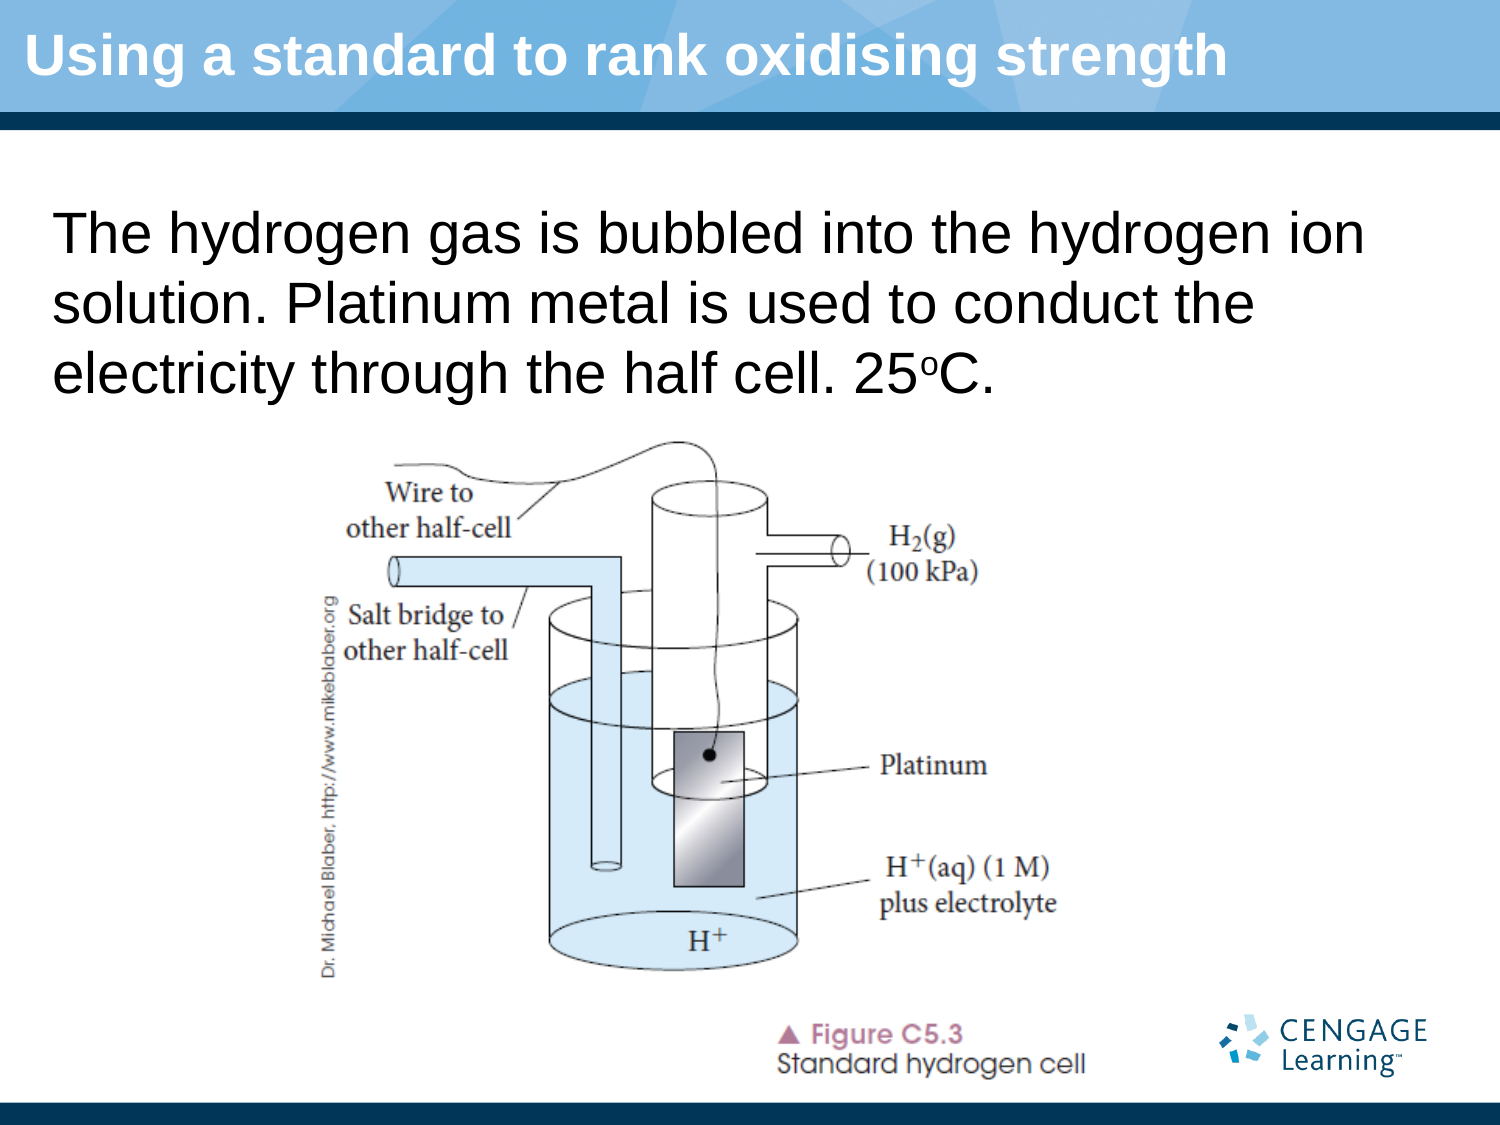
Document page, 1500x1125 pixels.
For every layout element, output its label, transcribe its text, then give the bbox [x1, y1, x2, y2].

picture [299, 414, 1098, 1088]
picture [0, 0, 1500, 112]
picture [1195, 990, 1450, 1101]
text_box The hydrogen gas is bubbled into the hydrogen ion solution. Platinum metal is used to conduct the electricity through the half cell. 25oC. [37, 187, 1400, 413]
title Using a standard to rank oxidising strength [24, 24, 1413, 100]
